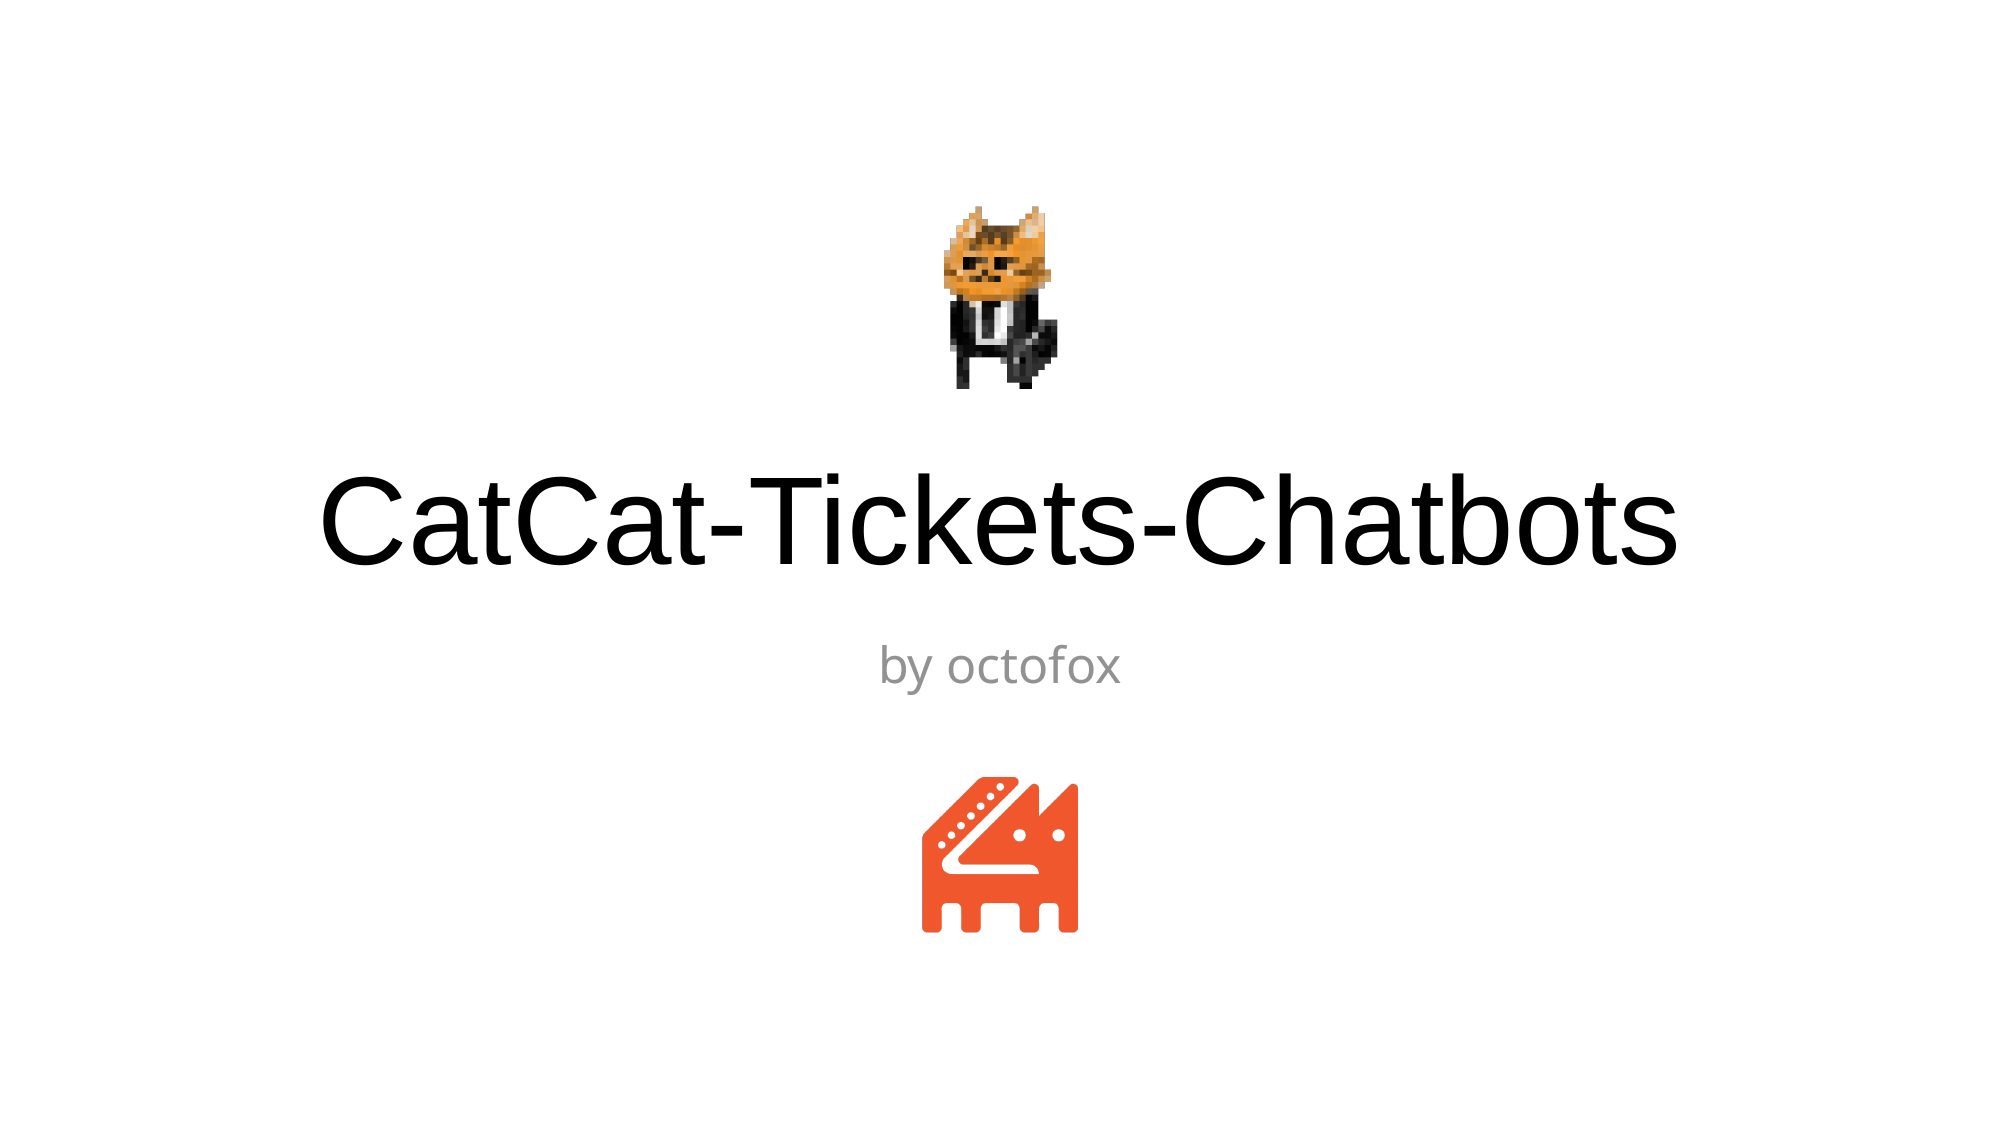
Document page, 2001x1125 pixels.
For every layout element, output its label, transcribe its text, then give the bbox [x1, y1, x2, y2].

picture [899, 194, 1101, 396]
picture [905, 760, 1095, 950]
title CatCat-Tickets-Chatbots [67, 162, 1933, 613]
subtitle by octofox [67, 619, 1933, 794]
